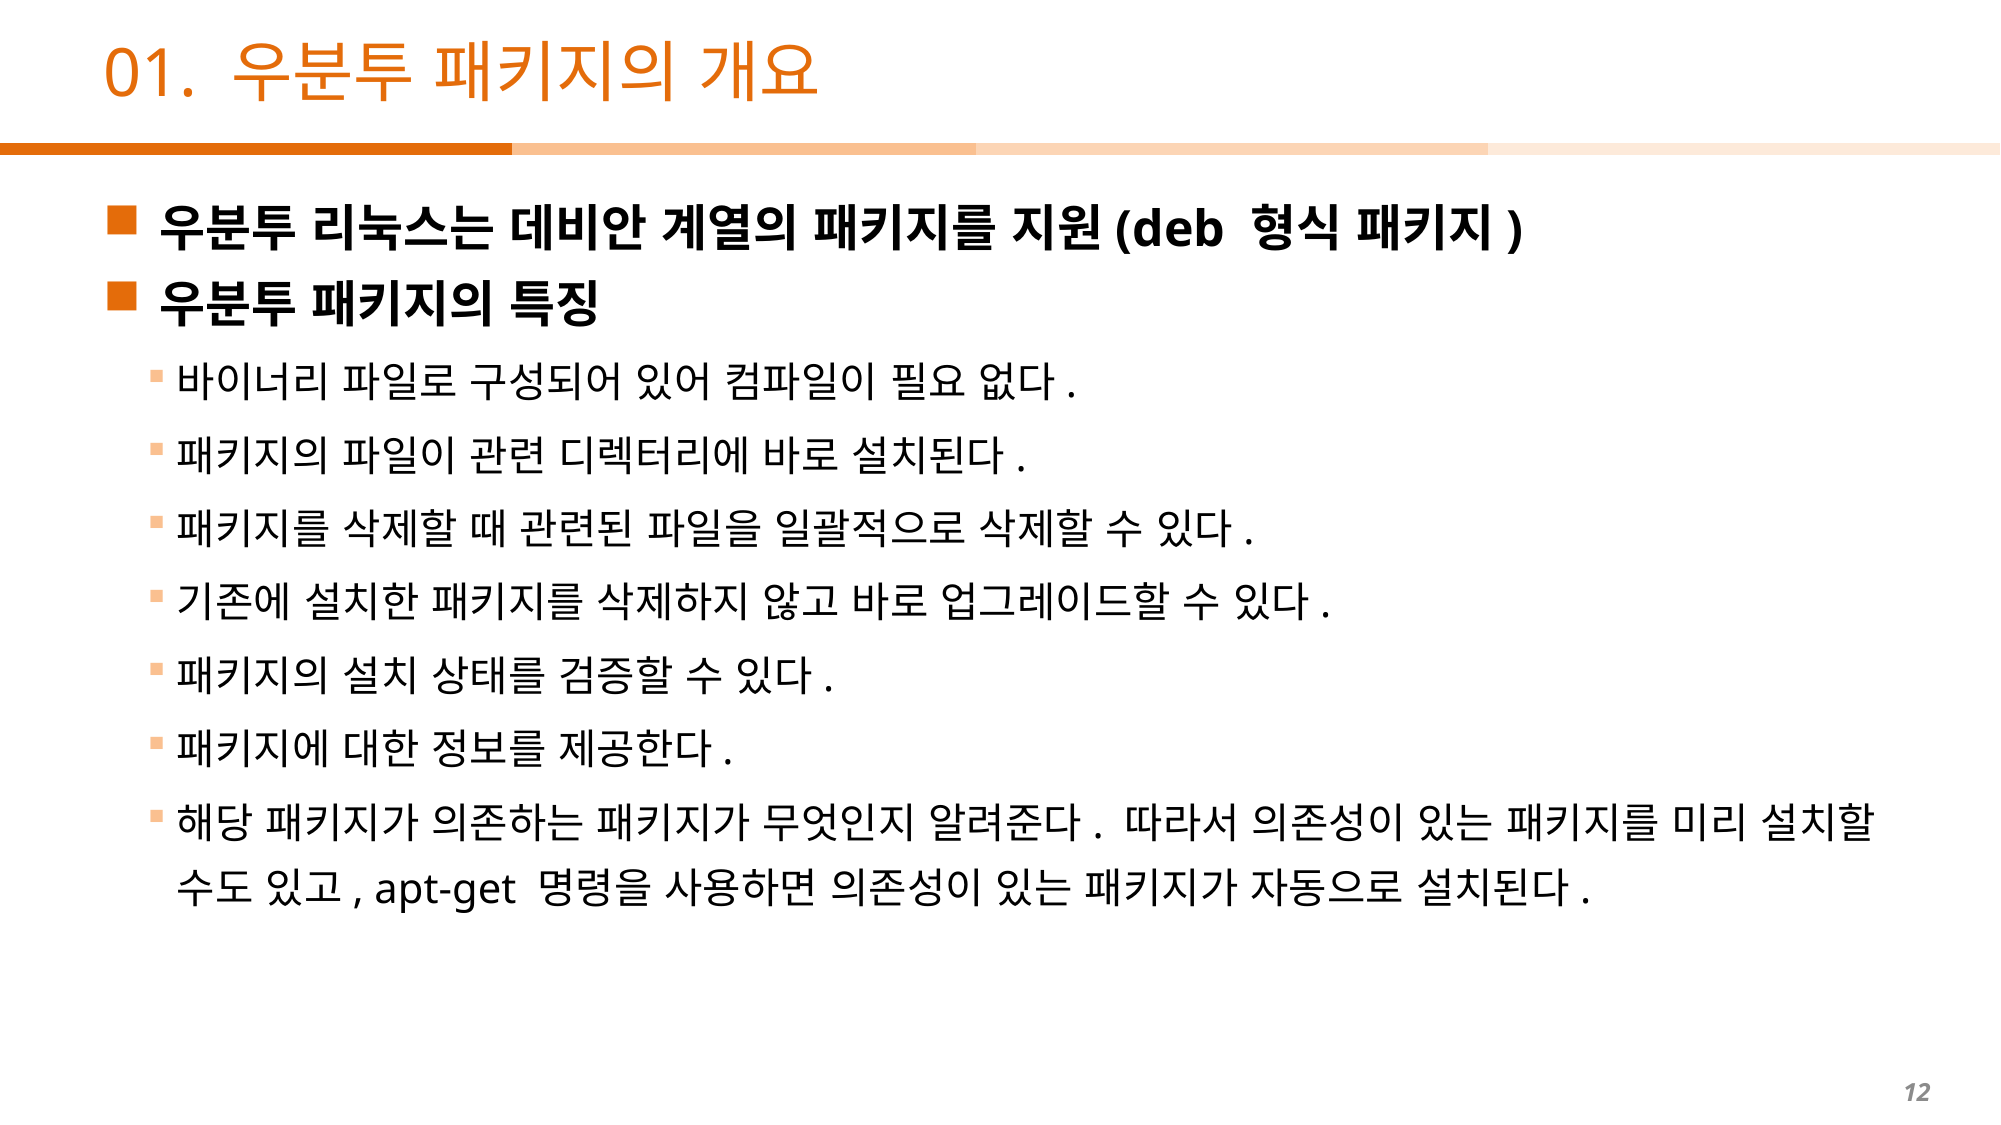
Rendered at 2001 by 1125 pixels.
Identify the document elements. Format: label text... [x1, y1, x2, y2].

list 우분투 리눅스는 데비안 계열의 패키지를 지원(deb 형식 패키지) 우분투 패키지의 특징 바이너리 파일로 구성되어 있어 컴파일이 필요 없다. 패키지의 파일이 관련 디렉터리에 바로 설치된다. 패키지를 삭제할 때 관련된 파일을 일괄적으로 삭제할 수 있다. 기존에 설치한 패키지를 삭제하지 않고 바로 업그레이드할 수 있다. 패키지의 설치 상태를 검증할 수 있다. 패키지에 대한 정보를 제공한다. 해당 패키지가 의존하는 패키지가 무엇인지 알려준다. 따라서 의존성이 있는 패키지를 미리 설치할 수도 있고, apt-get 명령을 사용하면 의존성이 있는 패키지가 자동으로 설치된다. [88, 176, 1920, 1083]
title 01. 우분투 패키지의 개요 [88, 18, 1920, 122]
